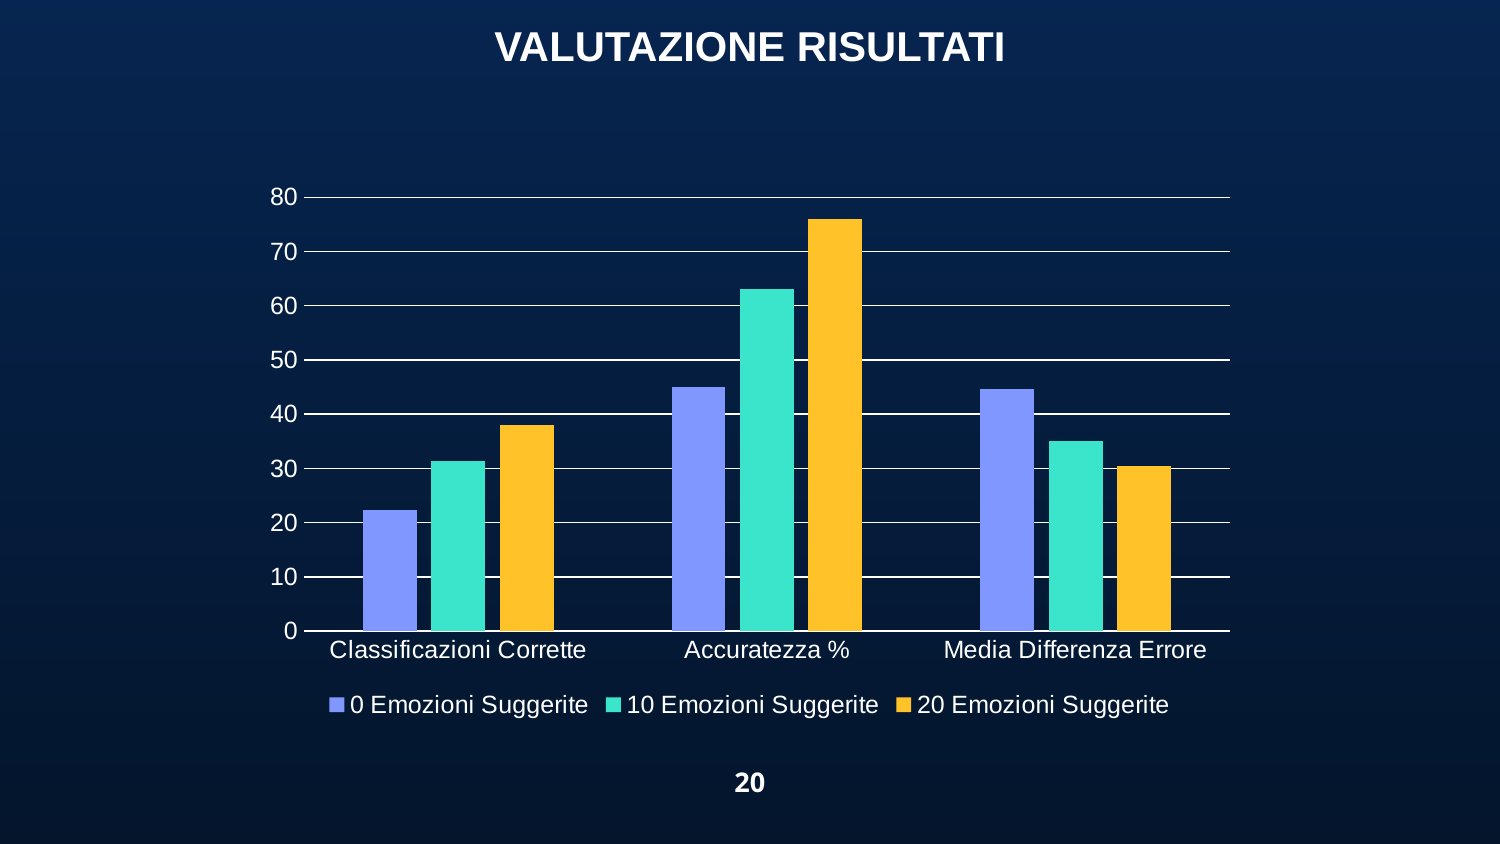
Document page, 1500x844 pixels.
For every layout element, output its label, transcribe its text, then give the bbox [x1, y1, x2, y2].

slide_number 20 [705, 733, 795, 844]
text_box VALUTAZIONE RISULTATI [202, 11, 1298, 77]
chart [249, 172, 1251, 725]
